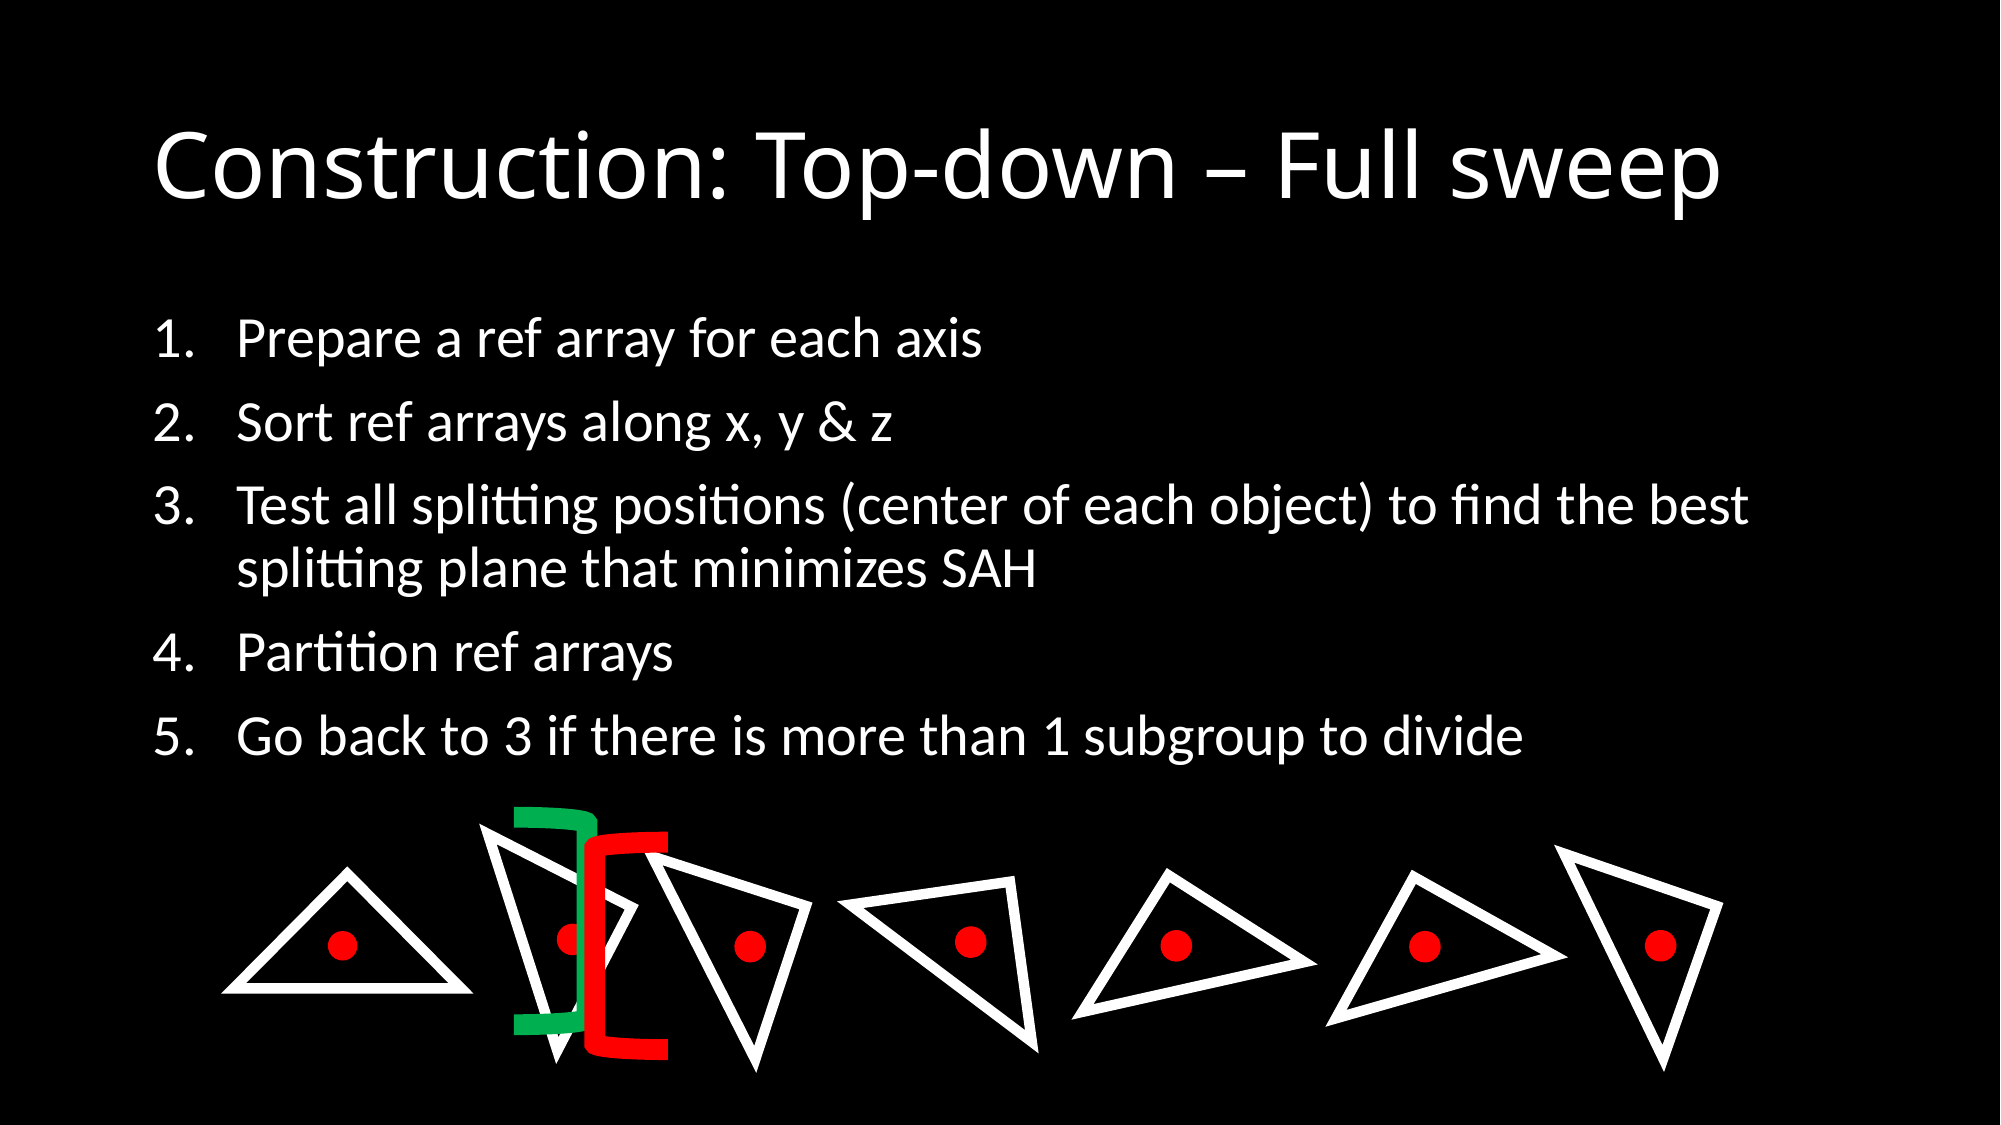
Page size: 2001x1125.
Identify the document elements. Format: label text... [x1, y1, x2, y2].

text_box [1562, 851, 1719, 1062]
text_box [231, 872, 464, 990]
text_box [513, 816, 588, 1026]
text_box [1409, 930, 1441, 963]
text_box [668, 860, 808, 1063]
list Prepare a ref array for each axis Sort ref arrays along x, y & z Test all splitting positions (center of each object) to find the best splitting plane that minimizes SAH Partition ref arrays Go back to 3 if there is more than 1 subgroup to divide [137, 299, 1863, 1014]
text_box [1333, 875, 1558, 1021]
title Construction: Top-down – Full sweep [137, 59, 1863, 278]
text_box [734, 930, 766, 963]
text_box [1644, 930, 1677, 962]
text_box [847, 880, 1034, 1045]
text_box [548, 1023, 573, 1054]
text_box [326, 929, 359, 962]
text_box [486, 831, 513, 916]
text_box [1080, 873, 1308, 1014]
text_box [1160, 930, 1193, 962]
text_box [955, 926, 987, 958]
text_box [594, 841, 668, 1051]
text_box [588, 883, 594, 994]
